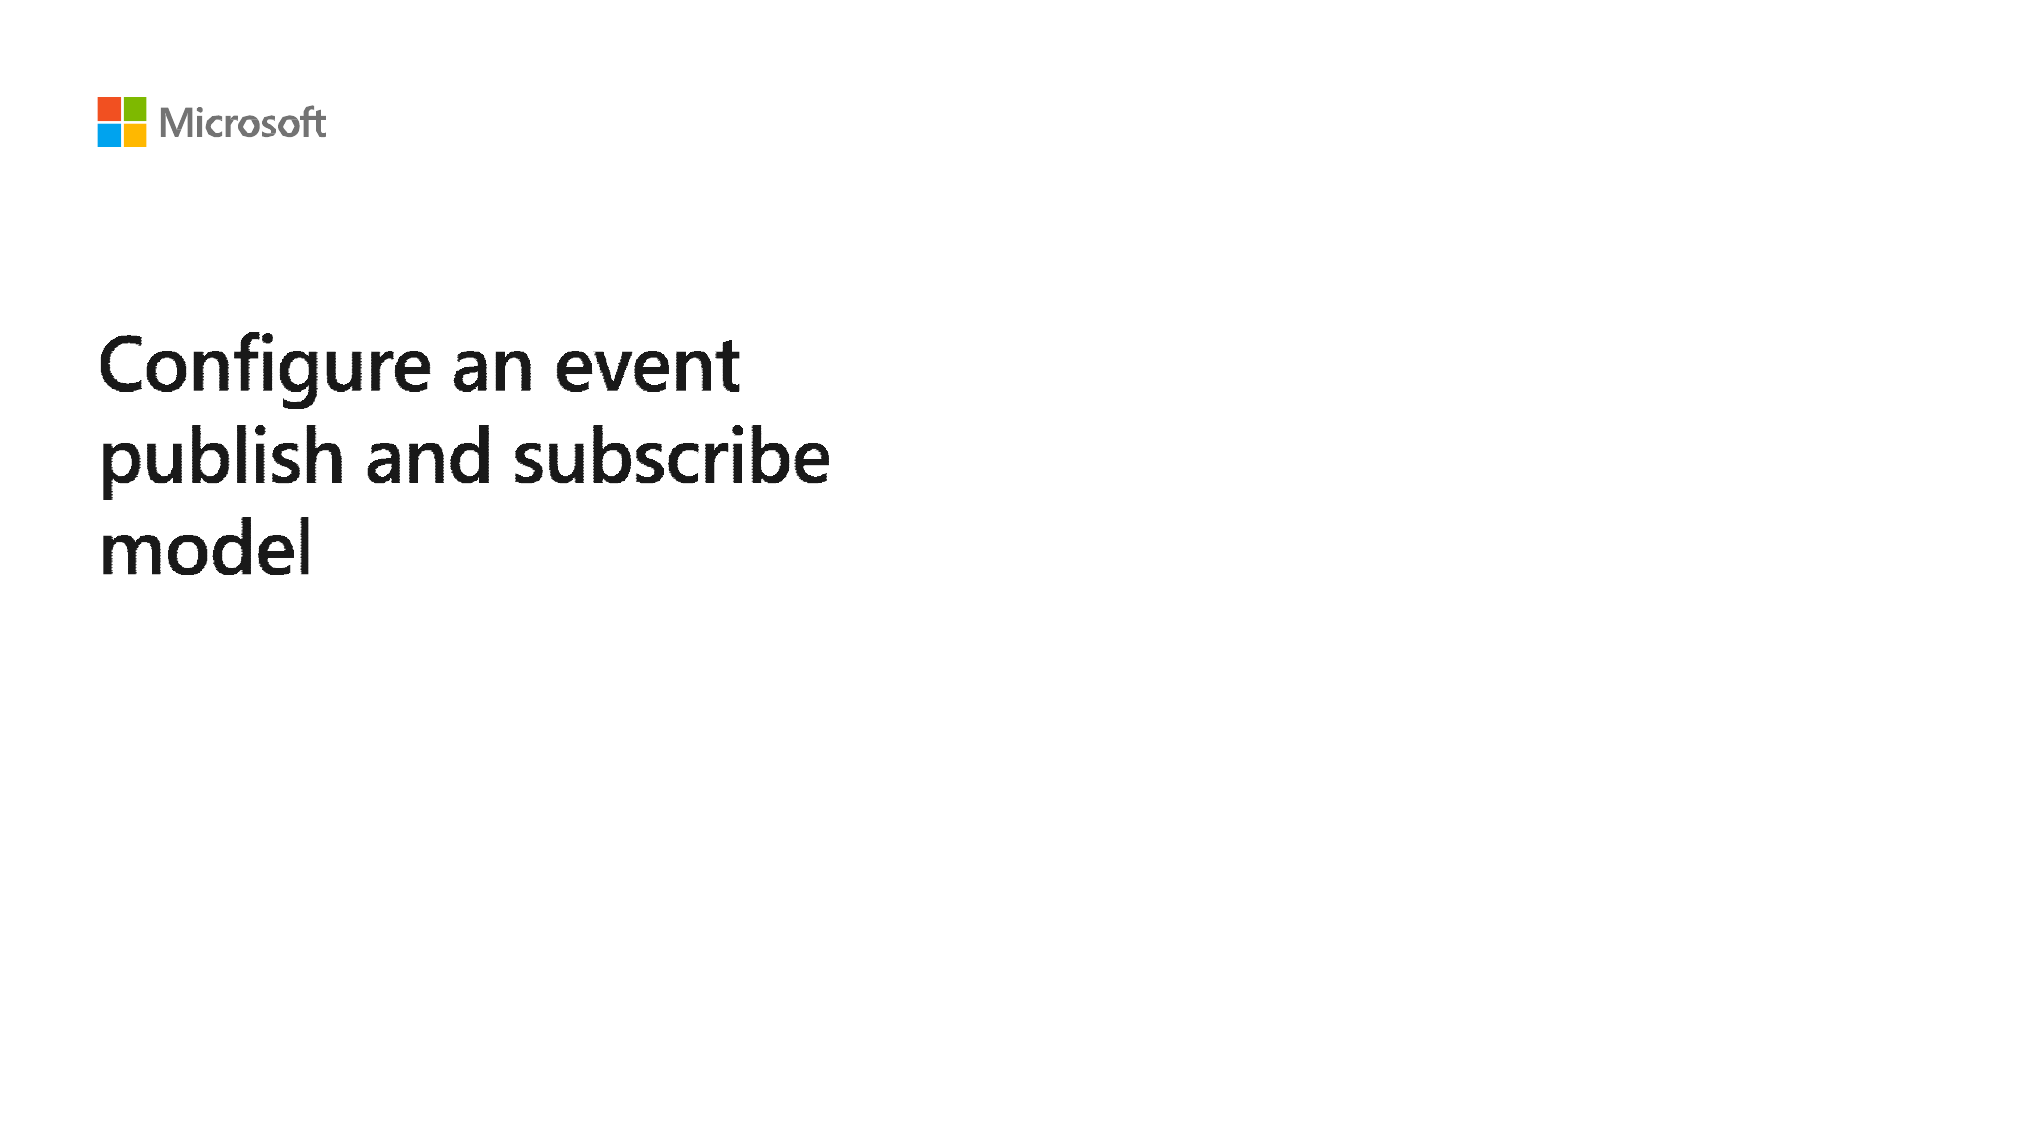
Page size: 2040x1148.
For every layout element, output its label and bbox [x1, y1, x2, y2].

text_box [103, 517, 309, 575]
text_box [300, 105, 326, 138]
text_box [205, 115, 223, 138]
text_box [278, 115, 300, 138]
text_box [238, 115, 260, 138]
text_box [225, 115, 238, 137]
text_box [196, 107, 203, 113]
text_box [97, 97, 147, 147]
text_box [100, 332, 740, 409]
text_box [160, 107, 193, 137]
text_box [197, 115, 203, 137]
text_box [262, 115, 276, 138]
text_box [103, 425, 829, 500]
